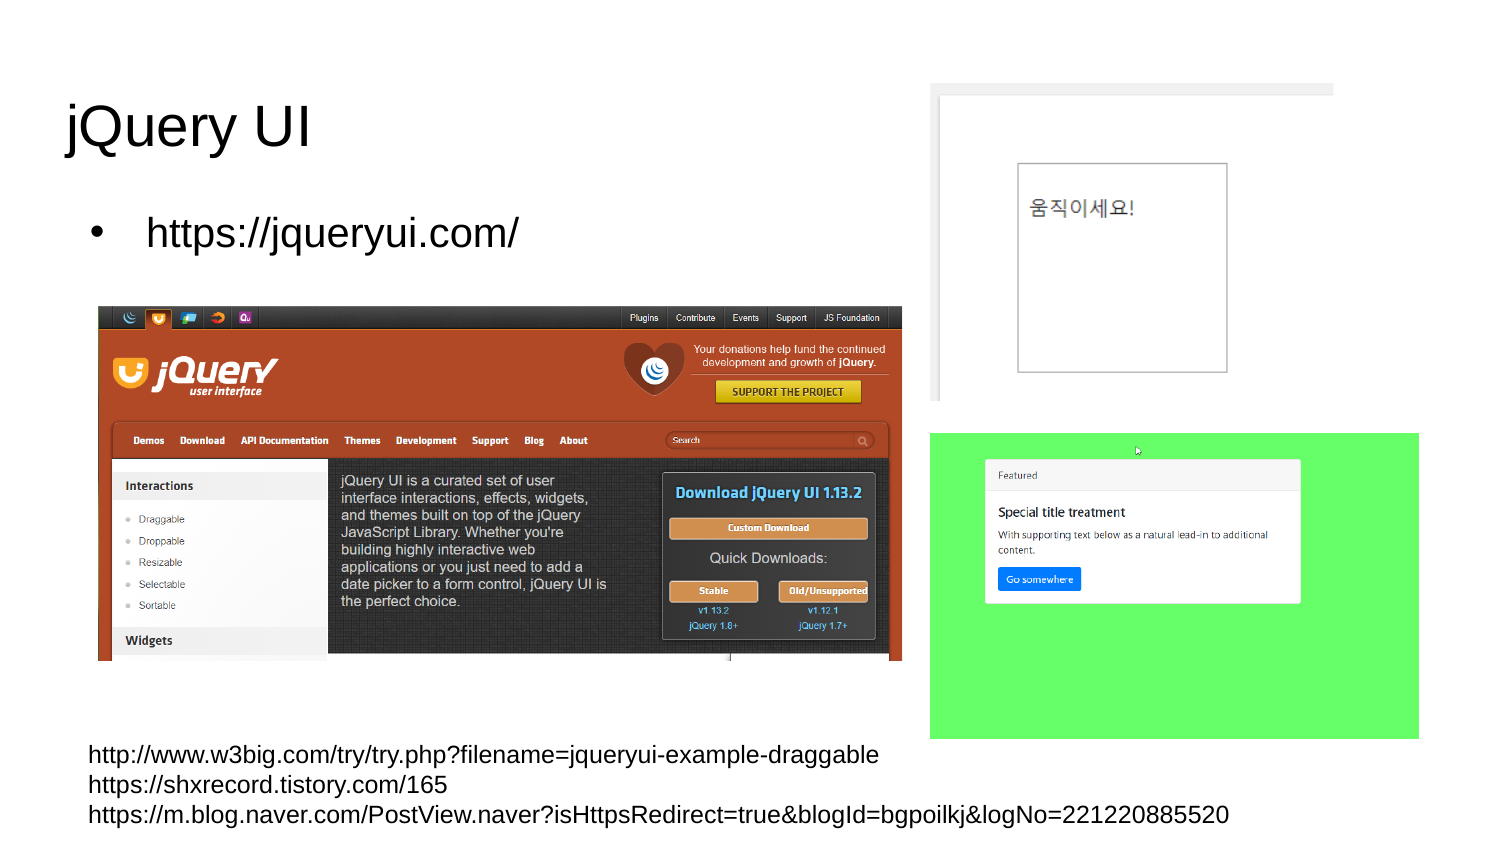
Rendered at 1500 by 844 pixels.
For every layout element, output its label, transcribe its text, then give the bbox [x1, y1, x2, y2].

text_box https://jqueryui.com/ [75, 198, 535, 263]
text_box http://www.w3big.com/try/try.php?filename=jqueryui-example-draggable https://shxrecord.tistory.com/165 https://m.blog.naver.com/PostView.naver?isHttpsRedirect=true&blogId=bgpoilkj&logNo=221220885520 [73, 730, 1335, 836]
picture [930, 82, 1334, 401]
picture [98, 305, 903, 662]
title jQuery UI [51, 72, 1449, 167]
picture [930, 433, 1419, 739]
